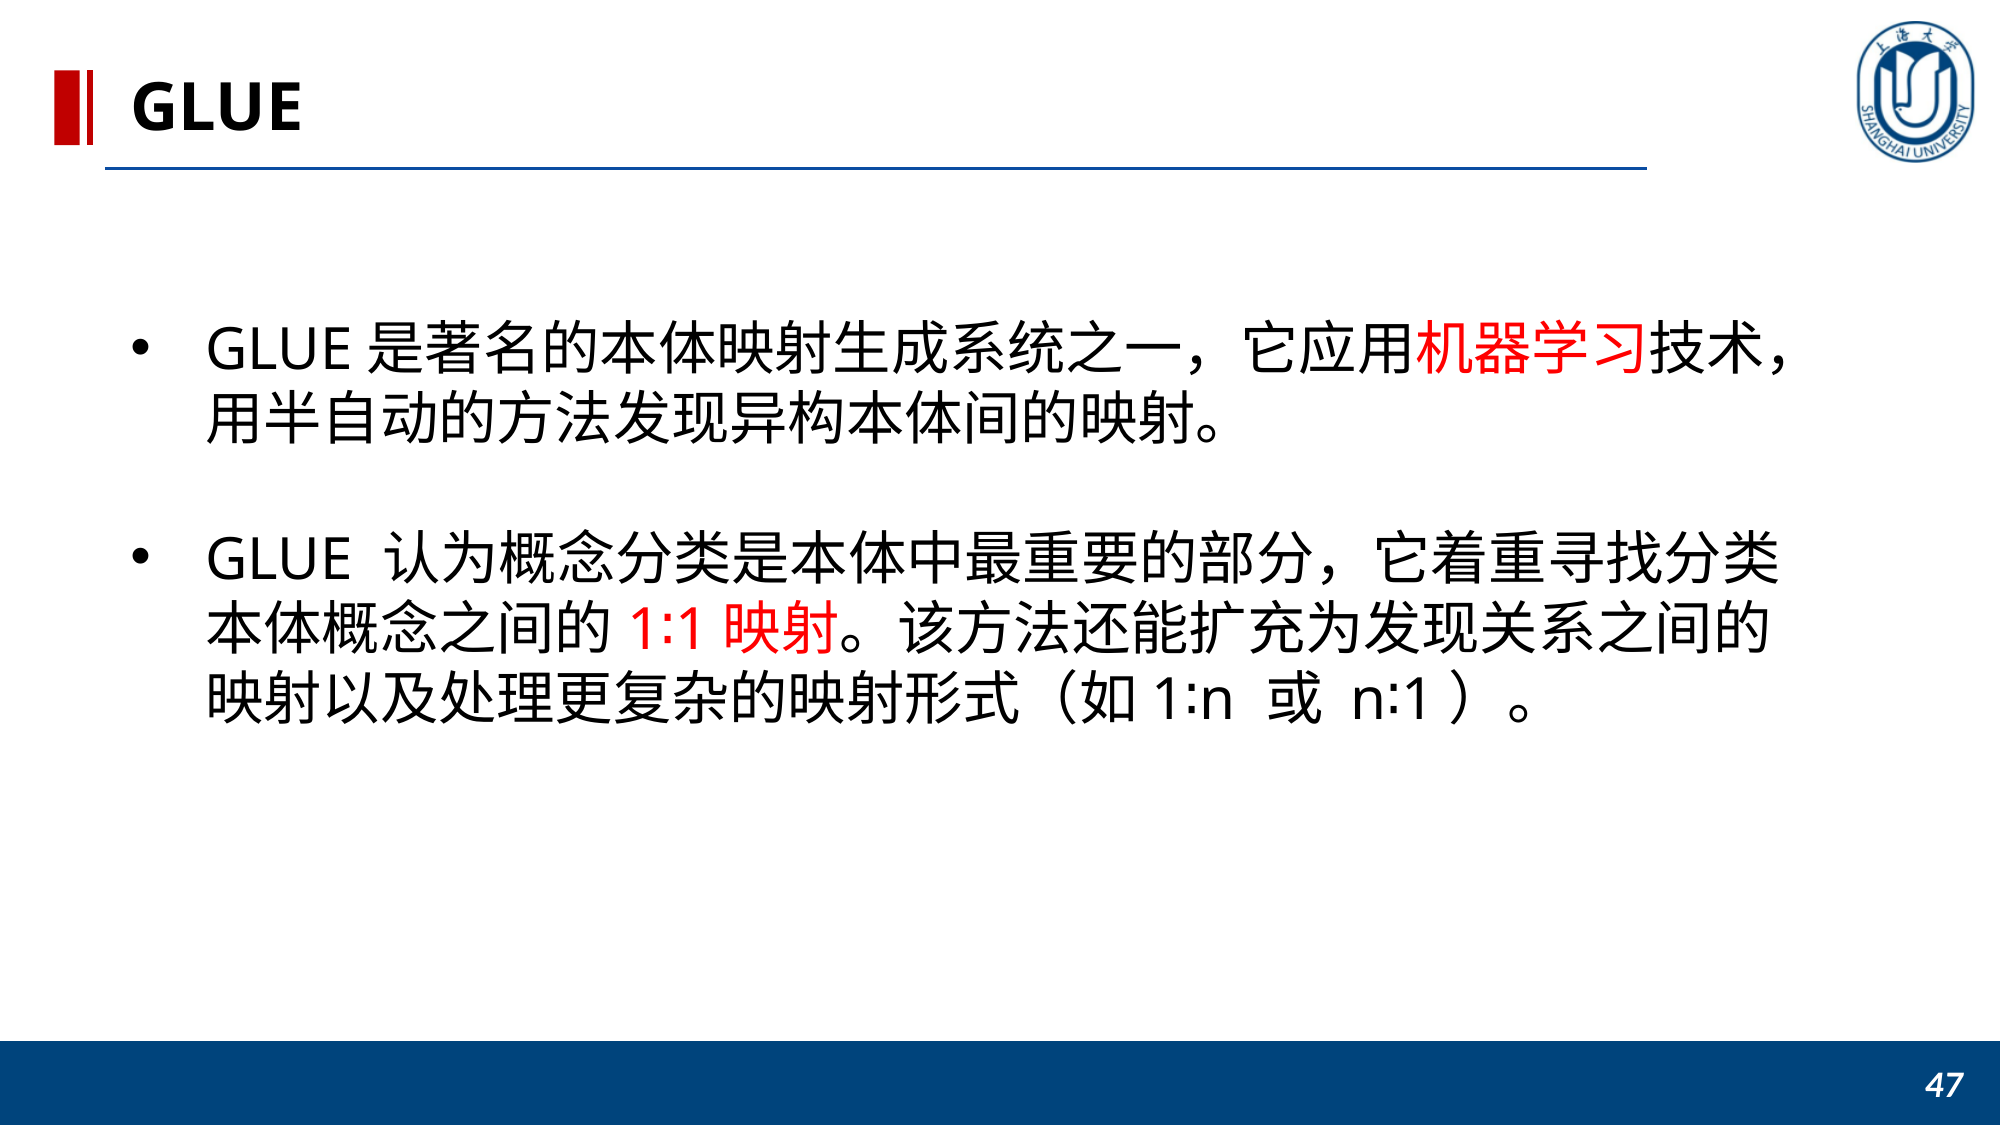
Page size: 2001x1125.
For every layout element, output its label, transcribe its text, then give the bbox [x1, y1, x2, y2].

text_box GLUE [115, 56, 677, 152]
slide_number 47 [1762, 1052, 1978, 1113]
text_box GLUE是著名的本体映射生成系统之一，它应用机器学习技术，用半自动的方法发现异构本体间的映射。 GLUE 认为概念分类是本体中最重要的部分，它着重寻找分类本体概念之间的1∶1映射。该方法还能扩充为发现关系之间的映射以及处理更复杂的映射形式（如1∶n 或 n∶1）。 [115, 303, 1813, 739]
picture [1855, 21, 1978, 163]
